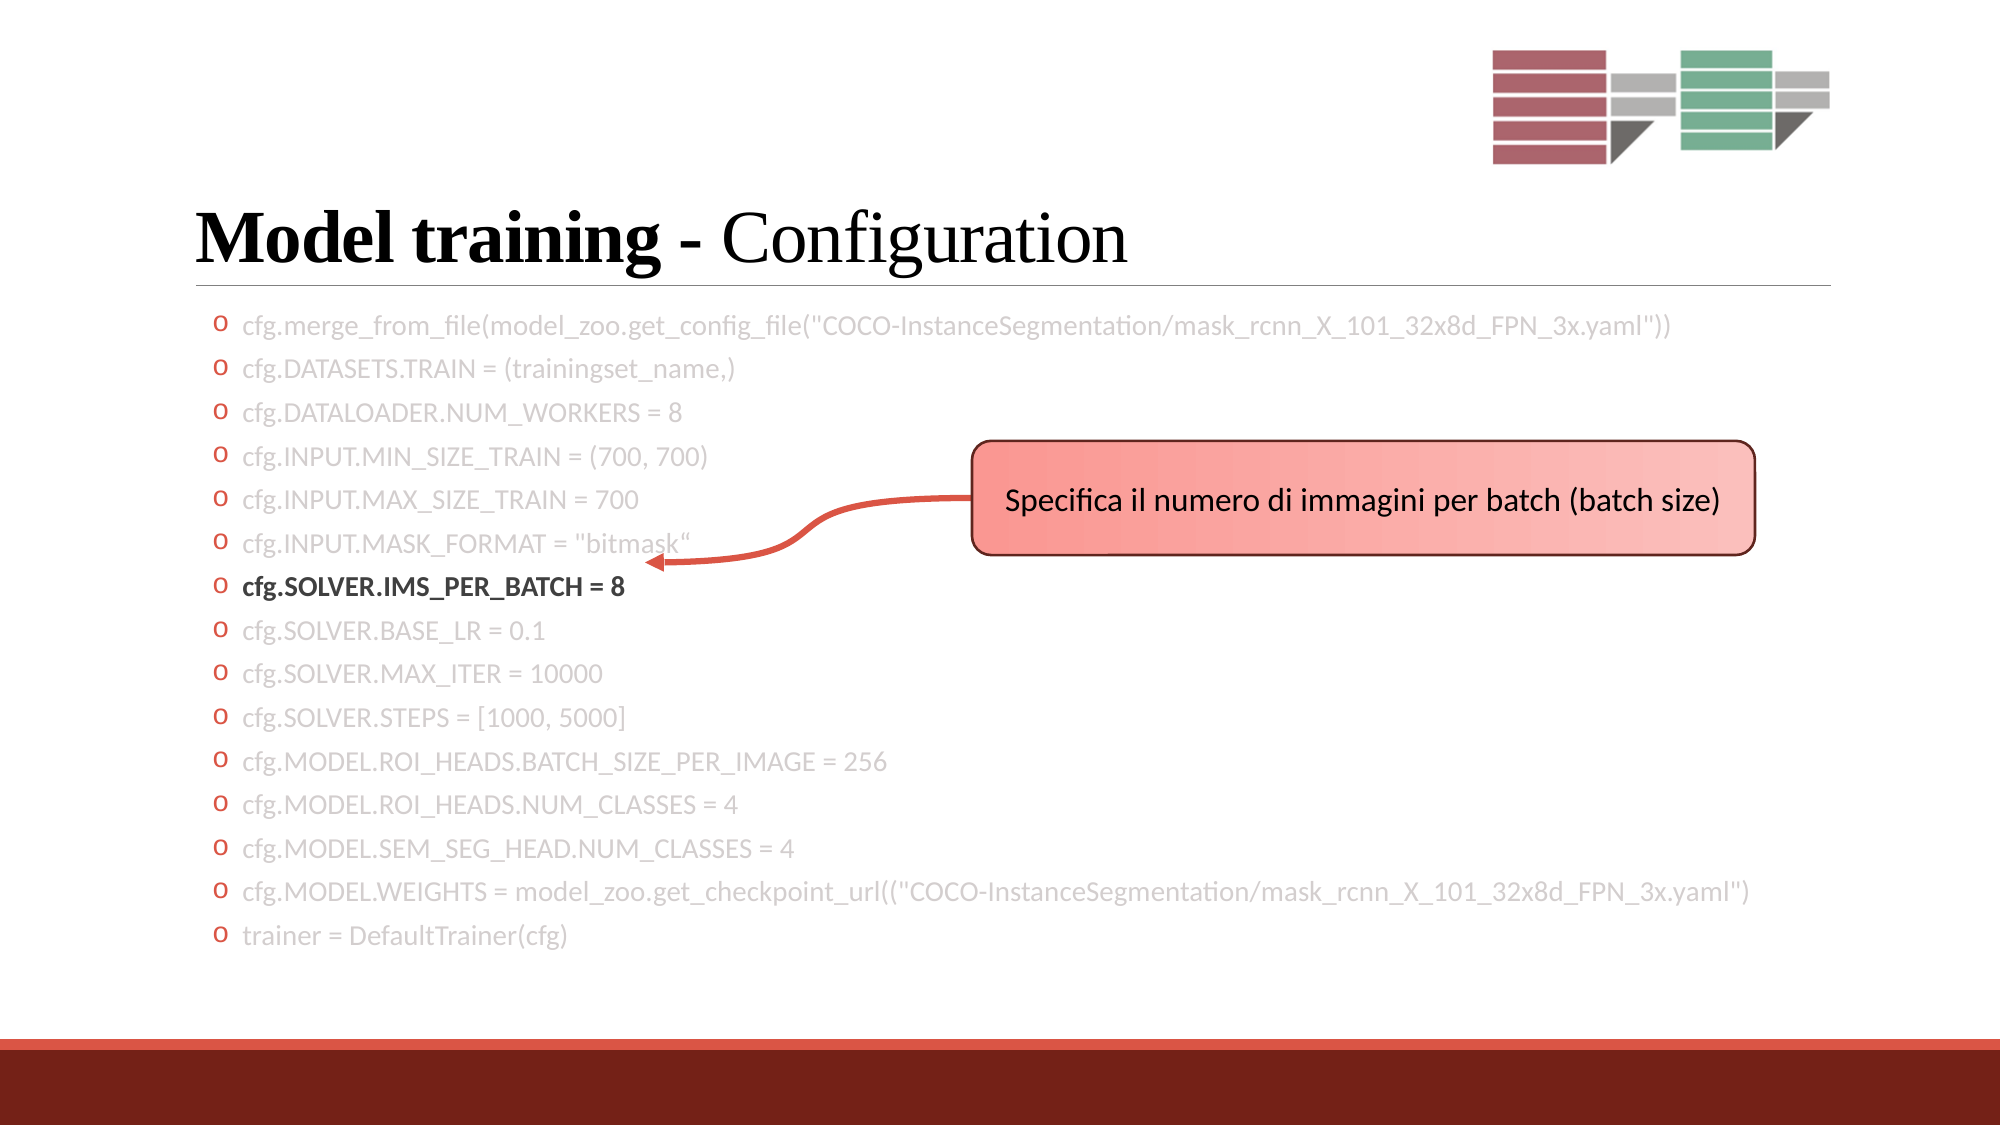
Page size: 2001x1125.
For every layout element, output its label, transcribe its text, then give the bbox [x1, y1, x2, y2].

title Model training - Configuration [180, 47, 1491, 285]
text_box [644, 440, 1756, 563]
list cfg.merge_from_file(model_zoo.get_config_file("COCO-InstanceSegmentation/mask_rcnn_X_101_32x8d_FPN_3x.yaml")) cfg.DATASETS.TRAIN = (trainingset_name,) cfg.DATALOADER.NUM_WORKERS = 8 cfg.INPUT.MIN_SIZE_TRAIN = (700, 700) cfg.INPUT.MAX_SIZE_TRAIN = 700 cfg.INPUT.MASK_FORMAT = "bitmask“ cfg.SOLVER.IMS_PER_BATCH = 8 cfg.SOLVER.BASE_LR = 0.1 cfg.SOLVER.MAX_ITER = 10000 cfg.SOLVER.STEPS = [1000, 5000] cfg.MODEL.ROI_HEADS.BATCH_SIZE_PER_IMAGE = 256 cfg.MODEL.ROI_HEADS.NUM_CLASSES = 4 cfg.MODEL.SEM_SEG_HEAD.NUM_CLASSES = 4 cfg.MODEL.WEIGHTS = model_zoo.get_checkpoint_url(("COCO-InstanceSegmentation/mask_rcnn_X_101_32x8d_FPN_3x.yaml") trainer = DefaultTrainer(cfg) [180, 302, 1830, 963]
title Model testing – Intersection Over Union [1491, 47, 1830, 168]
